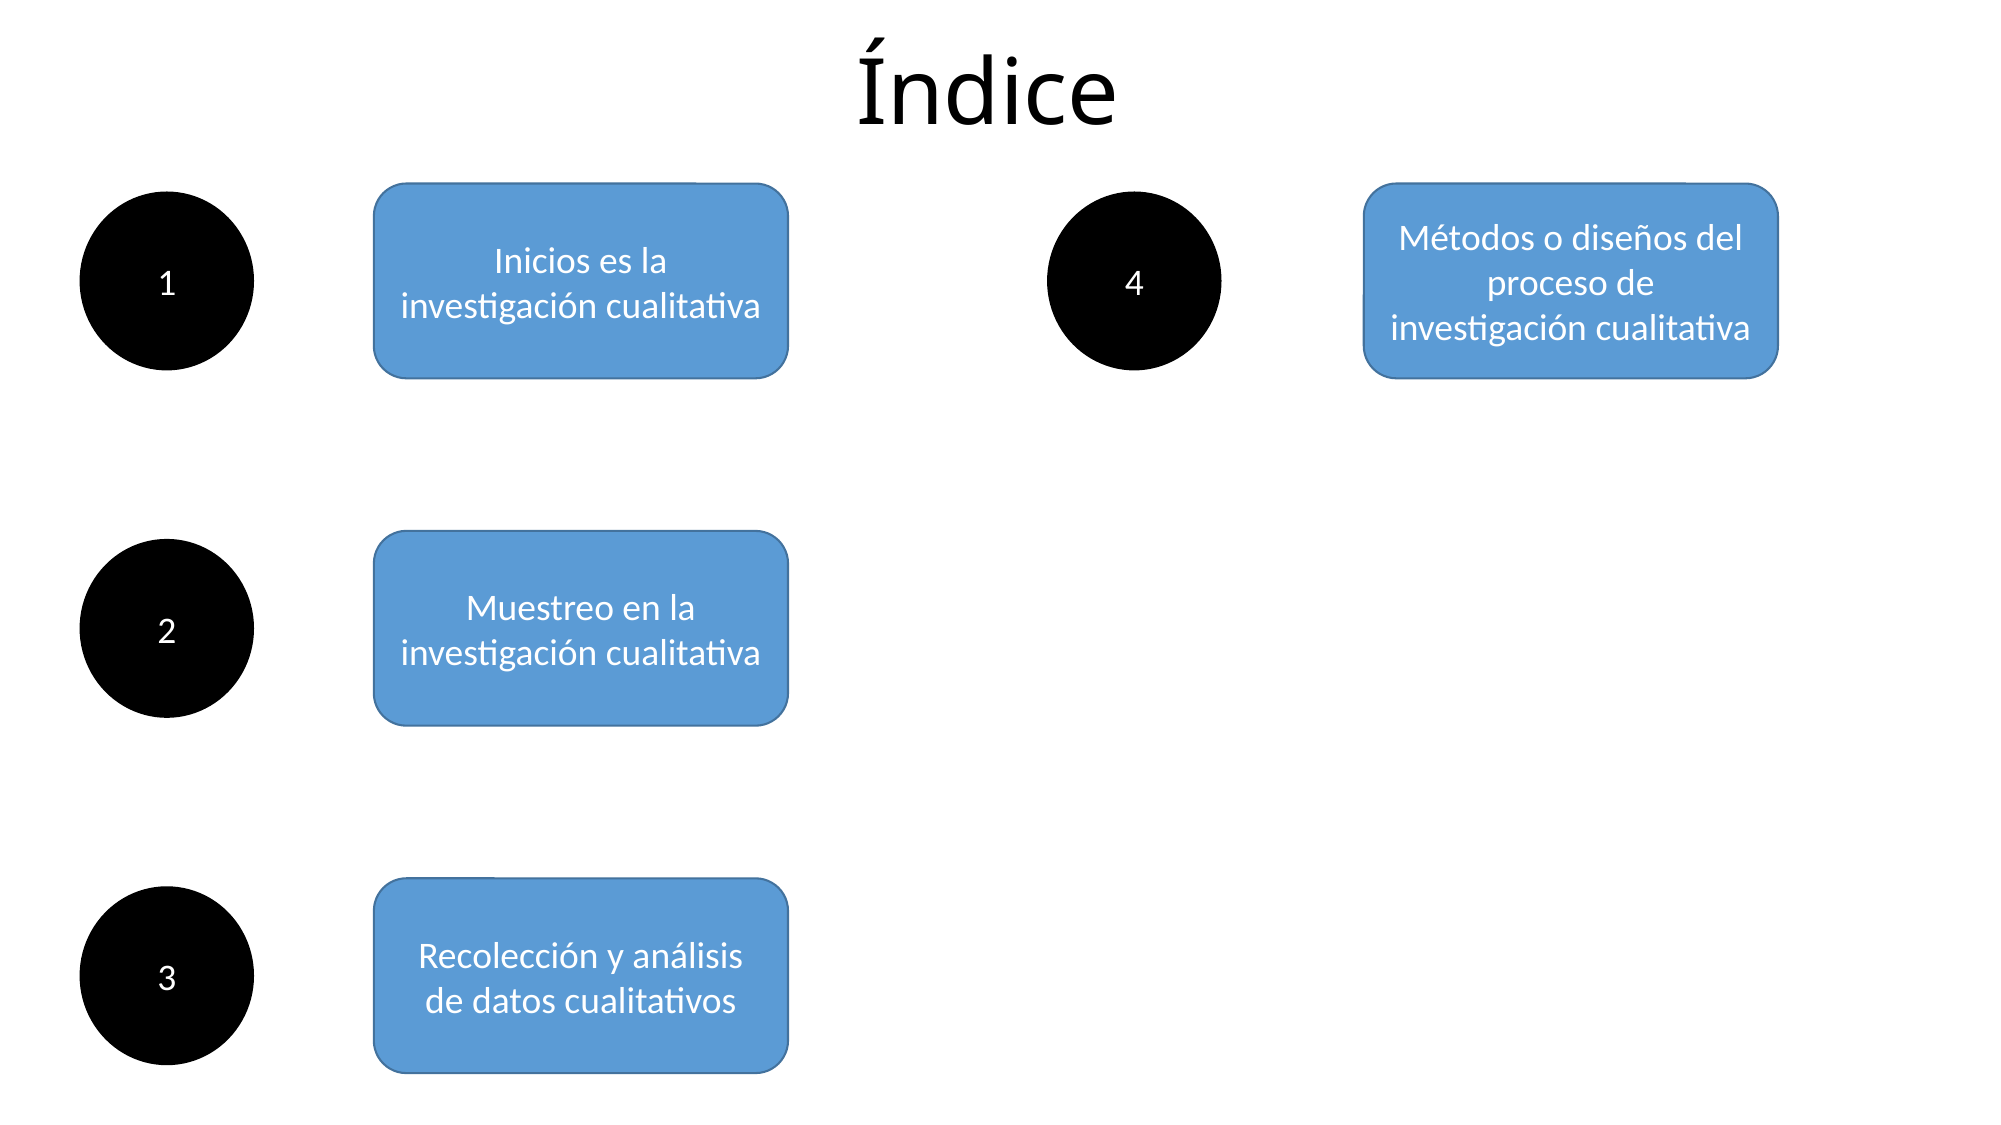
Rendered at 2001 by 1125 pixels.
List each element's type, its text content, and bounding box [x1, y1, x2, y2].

text_box Muestreo en la investigación cualitativa [372, 529, 790, 727]
text_box 2 [79, 538, 255, 718]
text_box 4 [1047, 191, 1222, 371]
title Índice [137, 19, 1863, 171]
text_box 3 [79, 886, 255, 1066]
text_box 1 [79, 191, 255, 371]
text_box Recolección y análisis de datos cualitativos [372, 877, 790, 1075]
text_box Métodos o diseños del proceso de investigación cualitativa [1362, 182, 1780, 380]
text_box Inicios es la investigación cualitativa [372, 182, 790, 380]
